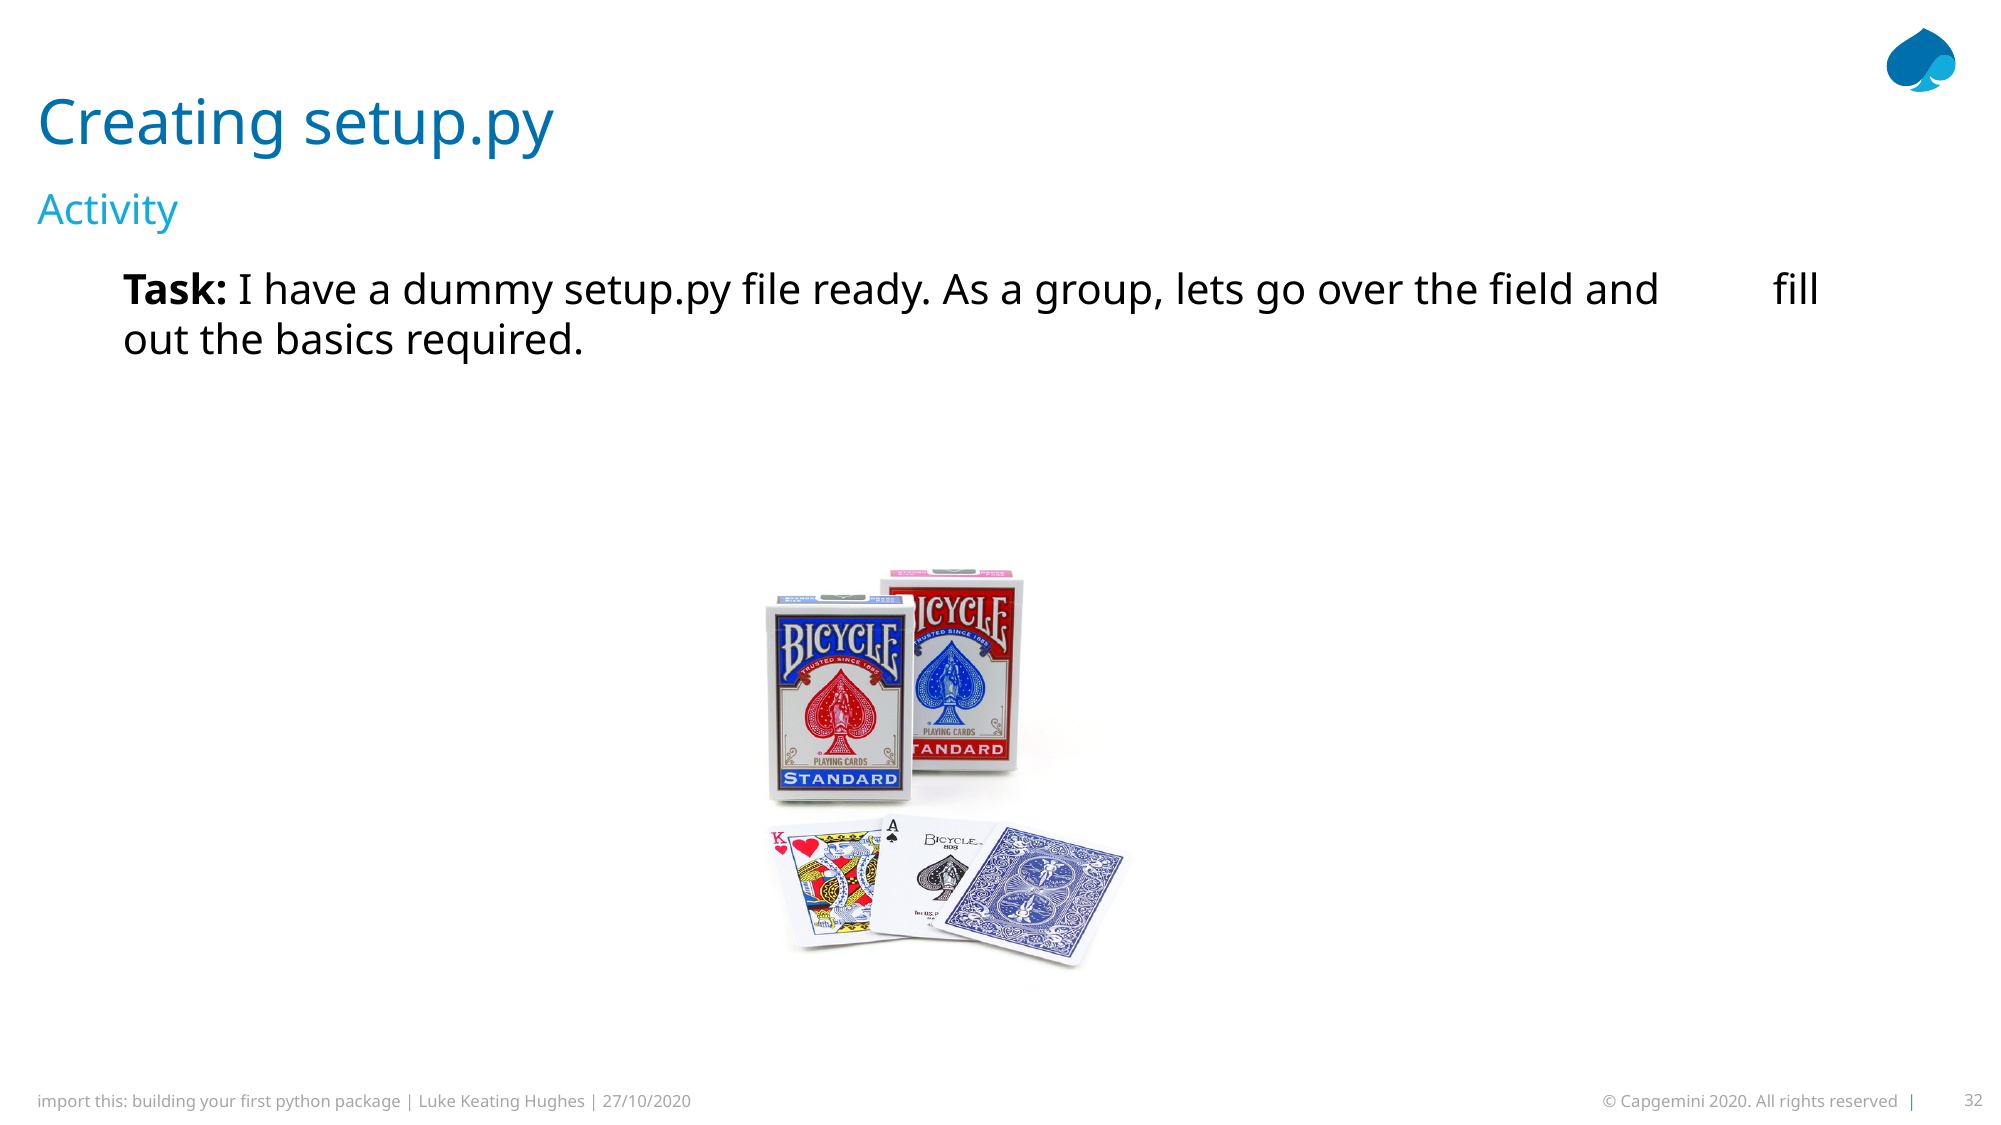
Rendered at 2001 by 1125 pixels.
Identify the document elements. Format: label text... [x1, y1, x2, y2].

text_box Task: I have a dummy setup.py file ready. As a group, lets go over the field and fill out the basics required. [108, 255, 1892, 371]
list Activity [37, 188, 1957, 272]
picture [736, 562, 1163, 989]
title Creating setup.py [37, 0, 1863, 182]
